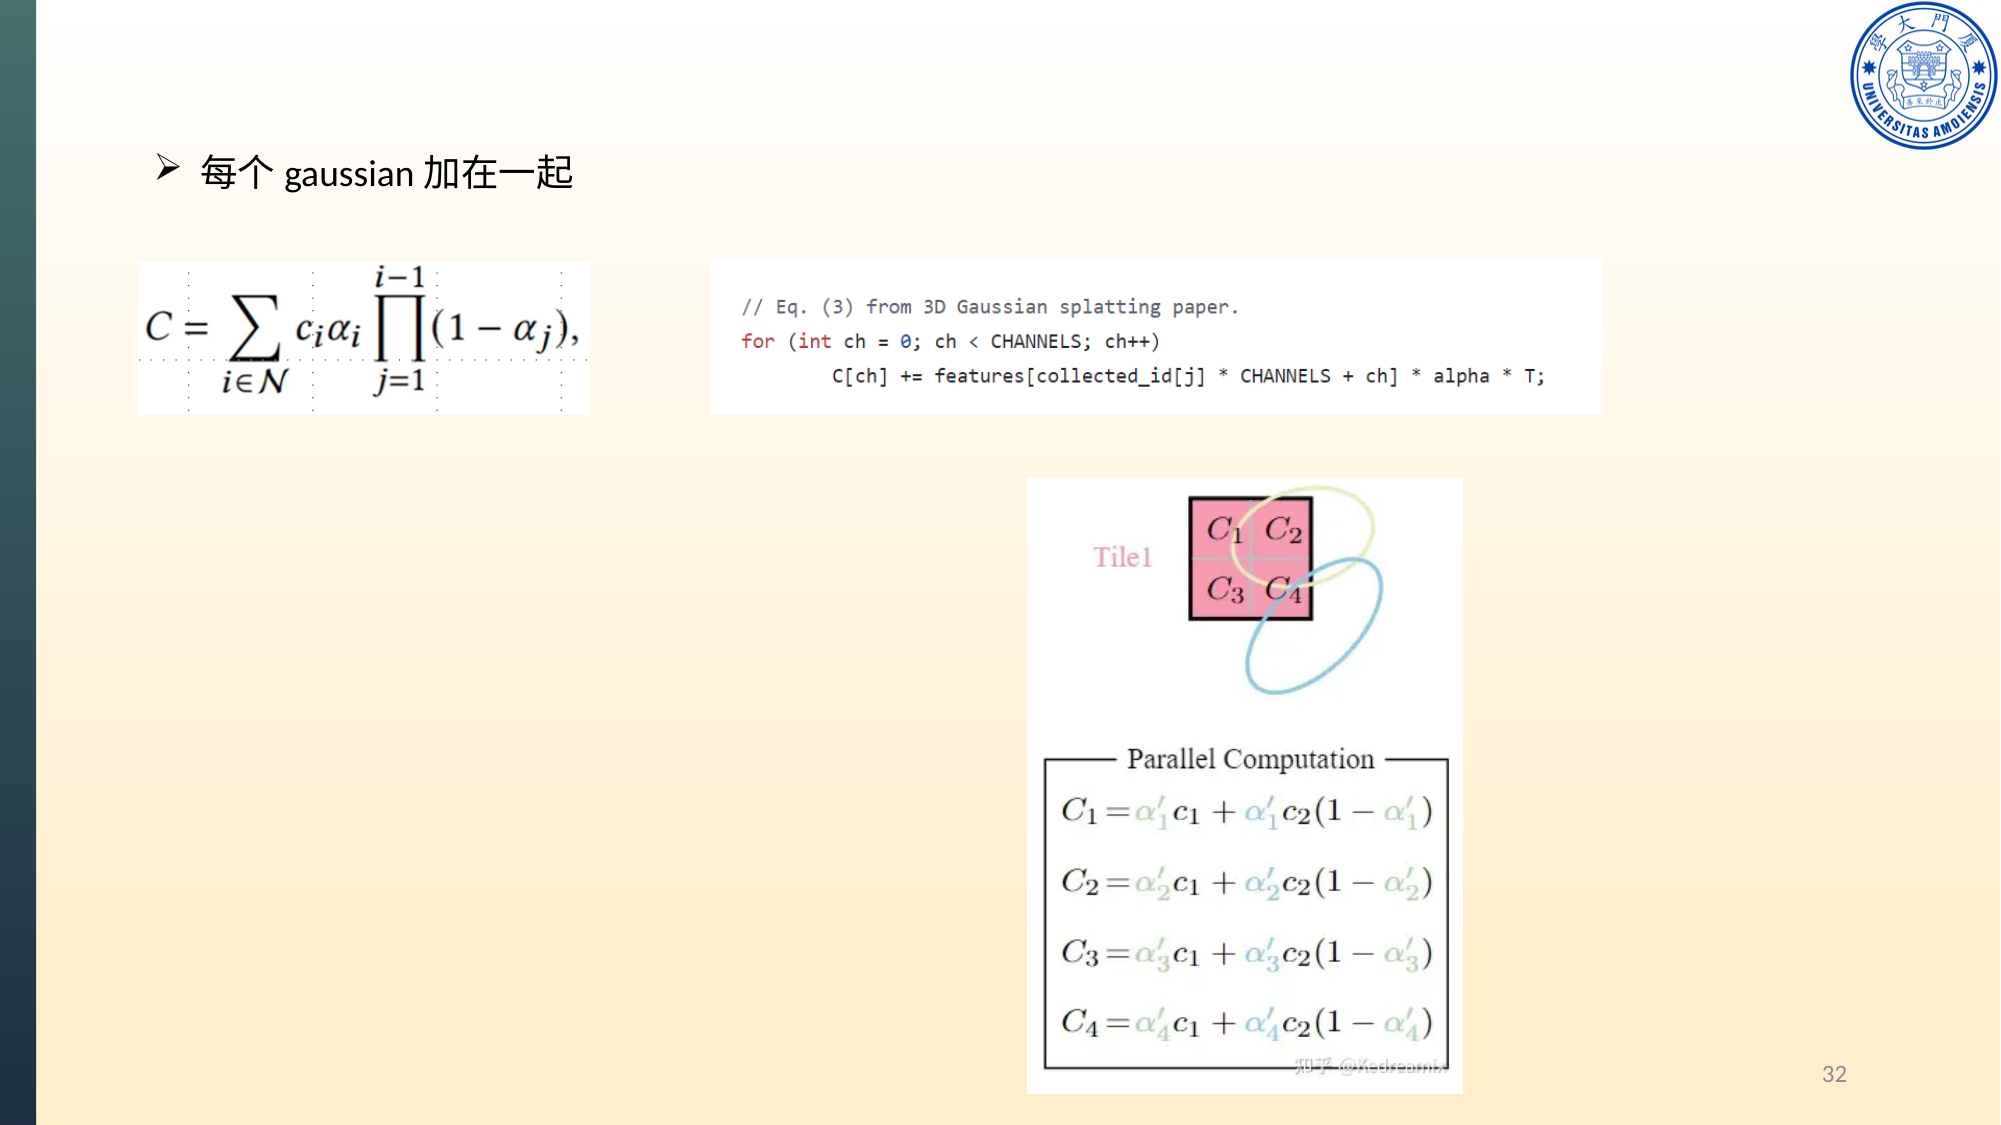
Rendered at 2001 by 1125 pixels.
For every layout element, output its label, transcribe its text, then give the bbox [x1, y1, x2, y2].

picture [1027, 478, 1463, 1095]
picture [138, 262, 590, 416]
slide_number 32 [1412, 1042, 1863, 1103]
picture [1847, 0, 2000, 152]
text_box [0, 0, 37, 1125]
text_box 每个gaussian加在一起 [138, 119, 1139, 202]
picture [710, 258, 1603, 415]
